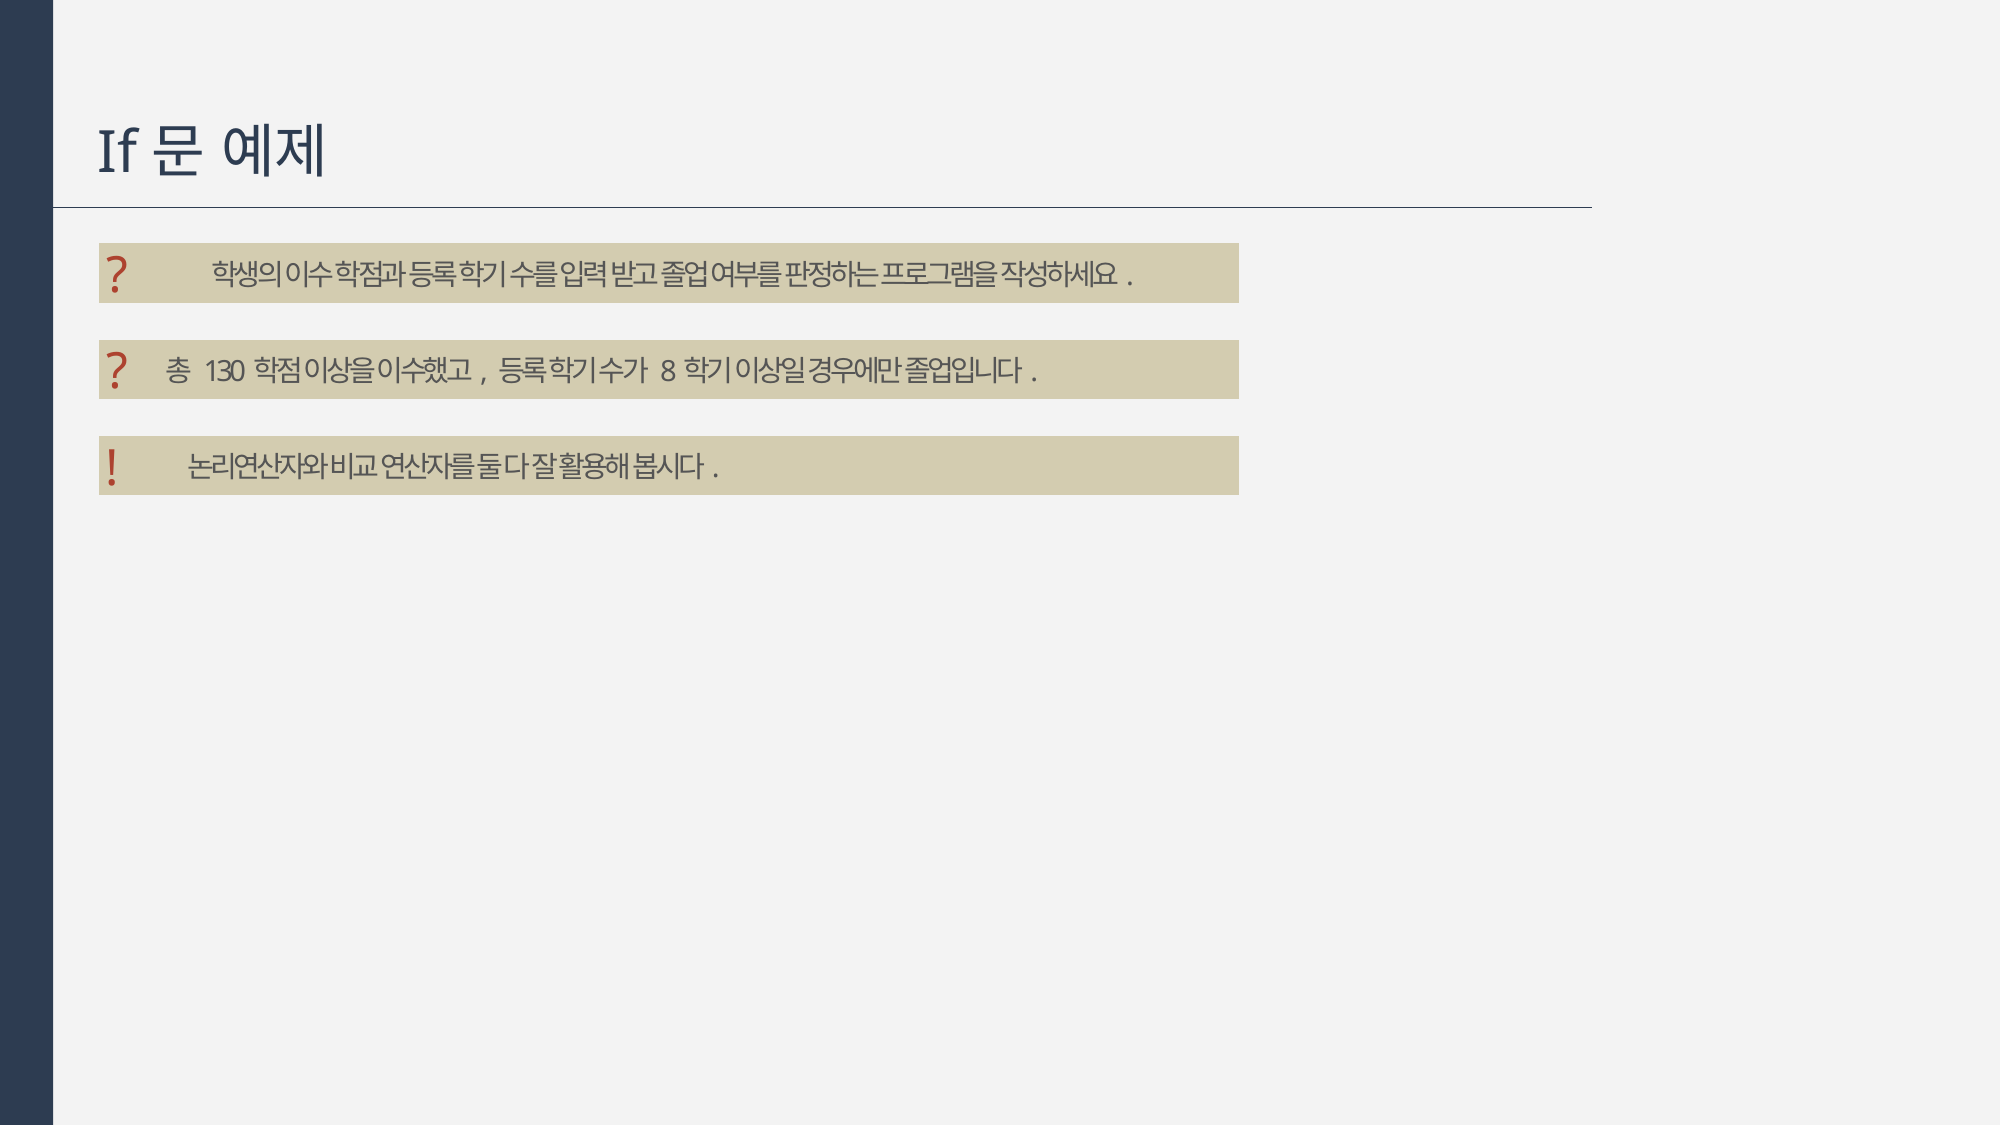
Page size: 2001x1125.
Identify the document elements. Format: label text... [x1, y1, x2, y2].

text_box [0, 0, 54, 1125]
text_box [99, 330, 1239, 407]
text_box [99, 427, 1239, 504]
text_box If문 예제 [82, 107, 738, 192]
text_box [99, 234, 1239, 311]
